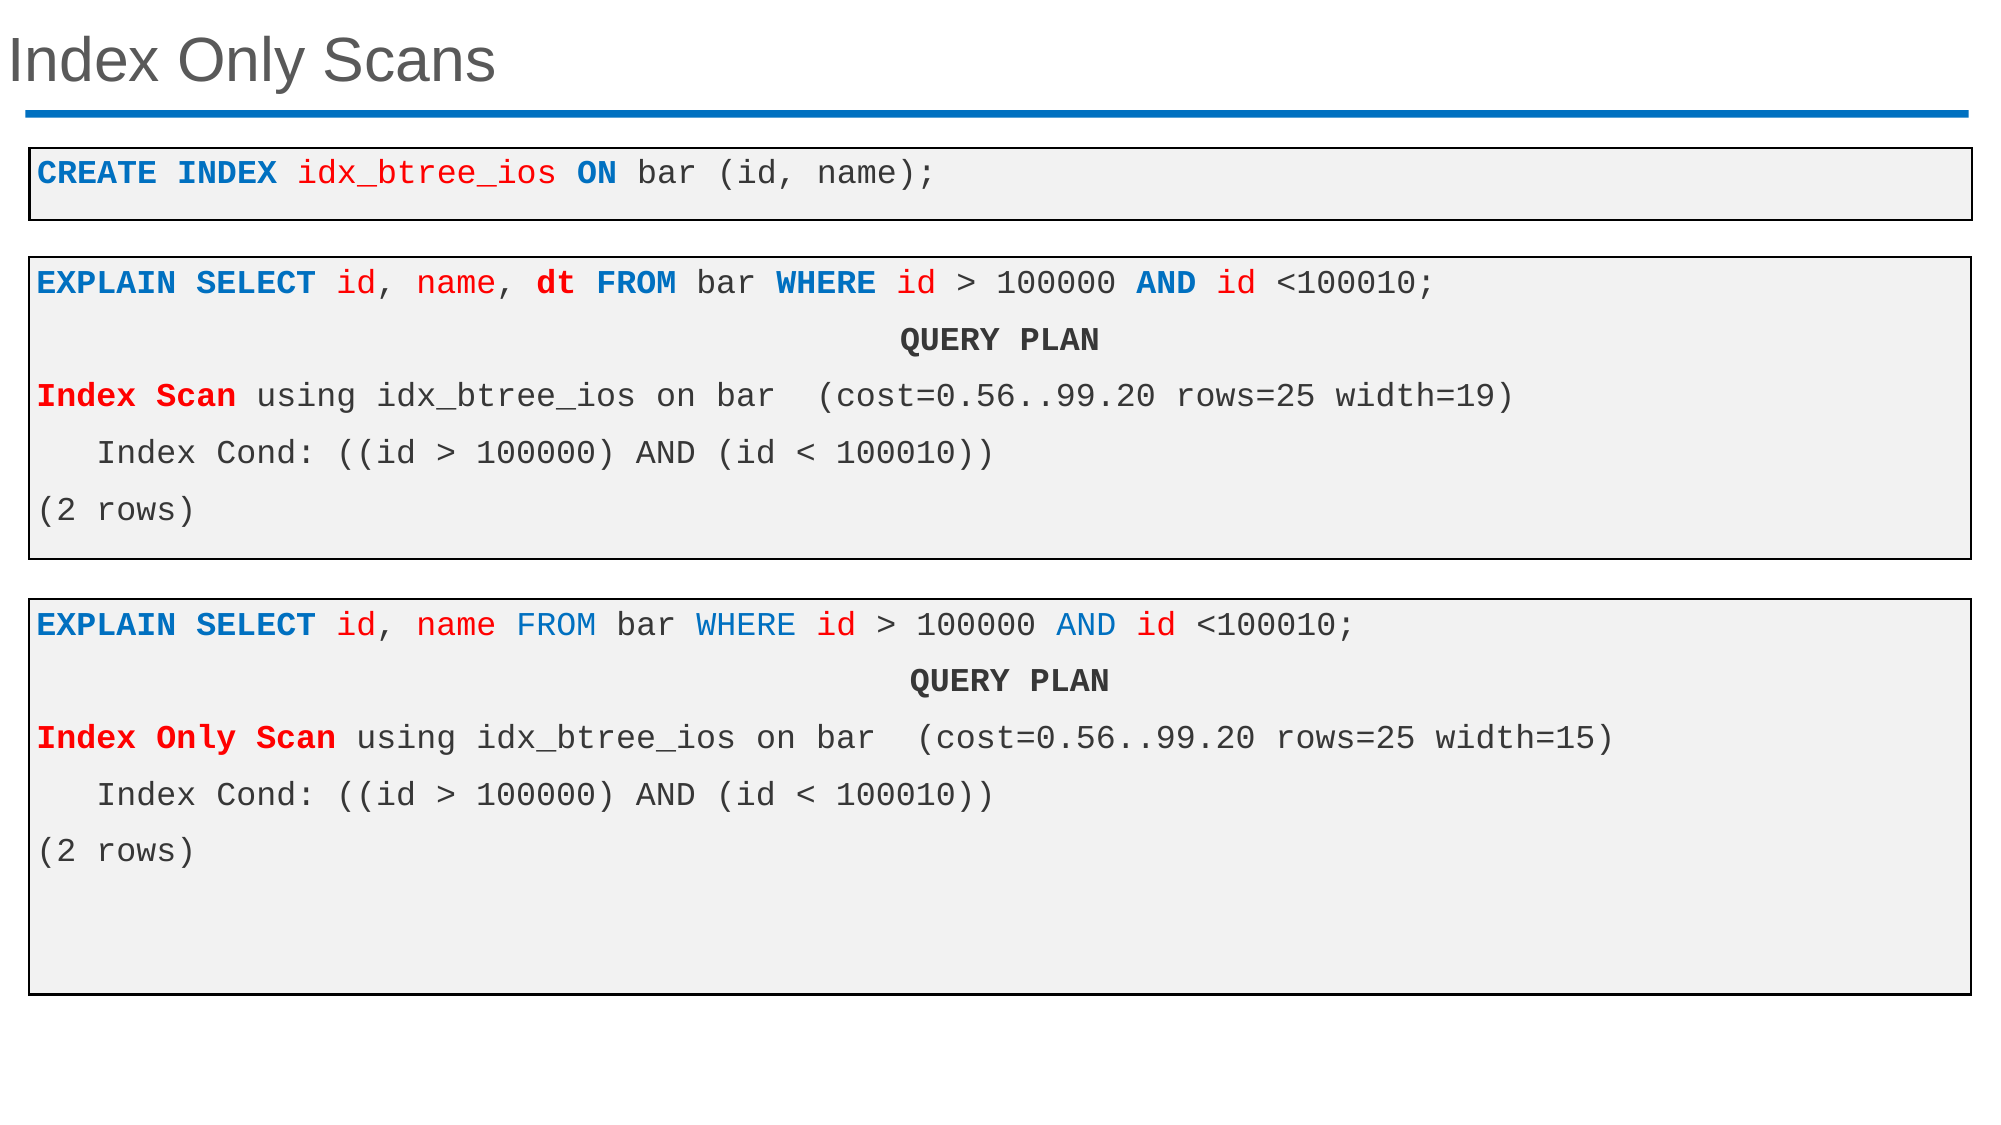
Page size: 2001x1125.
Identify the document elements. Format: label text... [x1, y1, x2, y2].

text_box EXPLAIN SELECT id, name, dt FROM bar WHERE id > 100000 AND id <100010; QUERY PLAN Index Scan using idx_btree_ios on bar (cost=0.56..99.20 rows=25 width=19) Index Cond: ((id > 100000) AND (id < 100010)) (2 rows) [28, 256, 1972, 559]
title Index Only Scans [0, 22, 1944, 101]
text_box EXPLAIN SELECT id, name FROM bar WHERE id > 100000 AND id <100010; QUERY PLAN Index Only Scan using idx_btree_ios on bar (cost=0.56..99.20 rows=25 width=15) Index Cond: ((id > 100000) AND (id < 100010)) (2 rows) [28, 598, 1972, 995]
text_box CREATE INDEX idx_btree_ios ON bar (id, name); [29, 147, 1972, 221]
